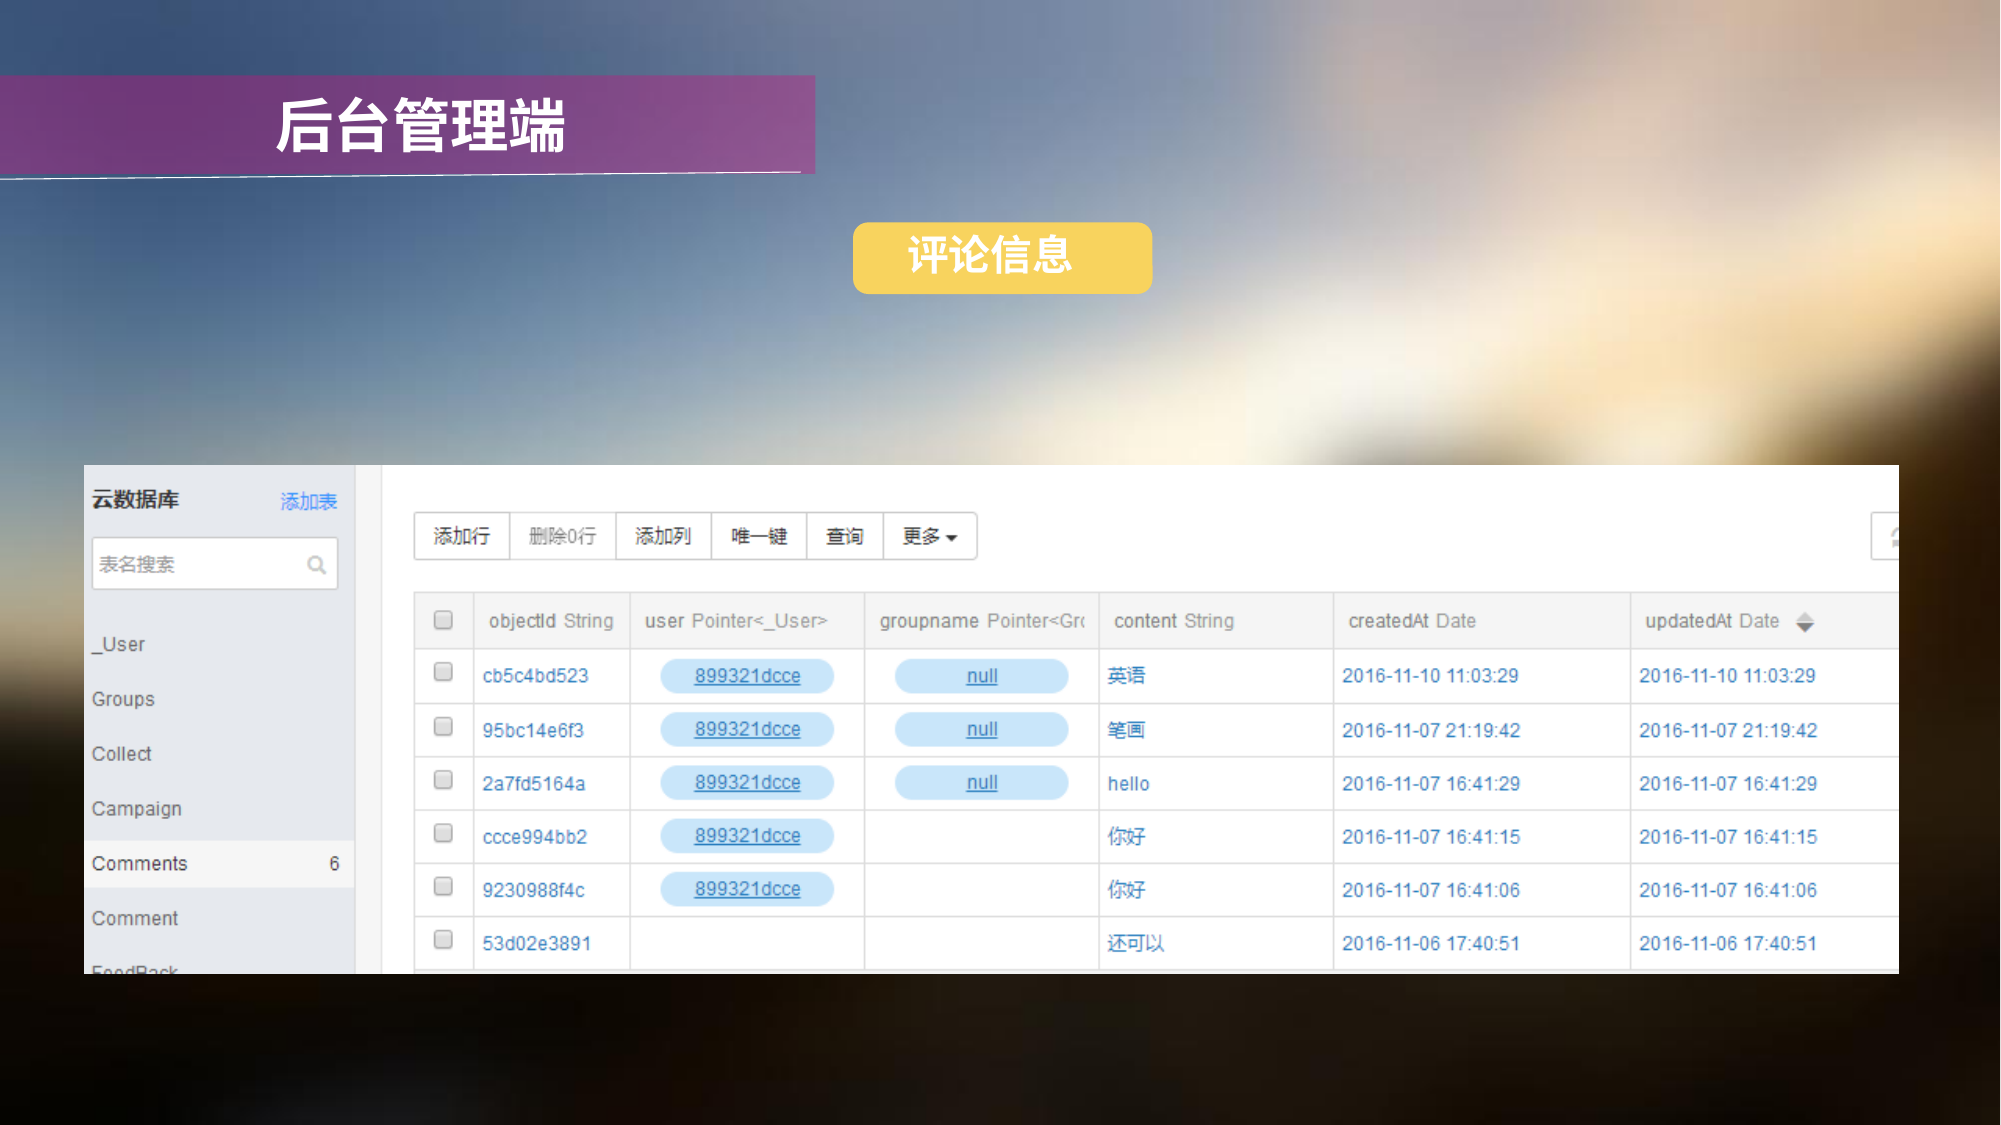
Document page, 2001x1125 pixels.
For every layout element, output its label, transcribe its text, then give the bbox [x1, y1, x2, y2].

text_box [852, 222, 1152, 296]
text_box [0, 172, 801, 180]
text_box 后台管理端 [0, 74, 816, 175]
text_box 评论信息 [863, 221, 1182, 287]
picture [0, 0, 2001, 1125]
